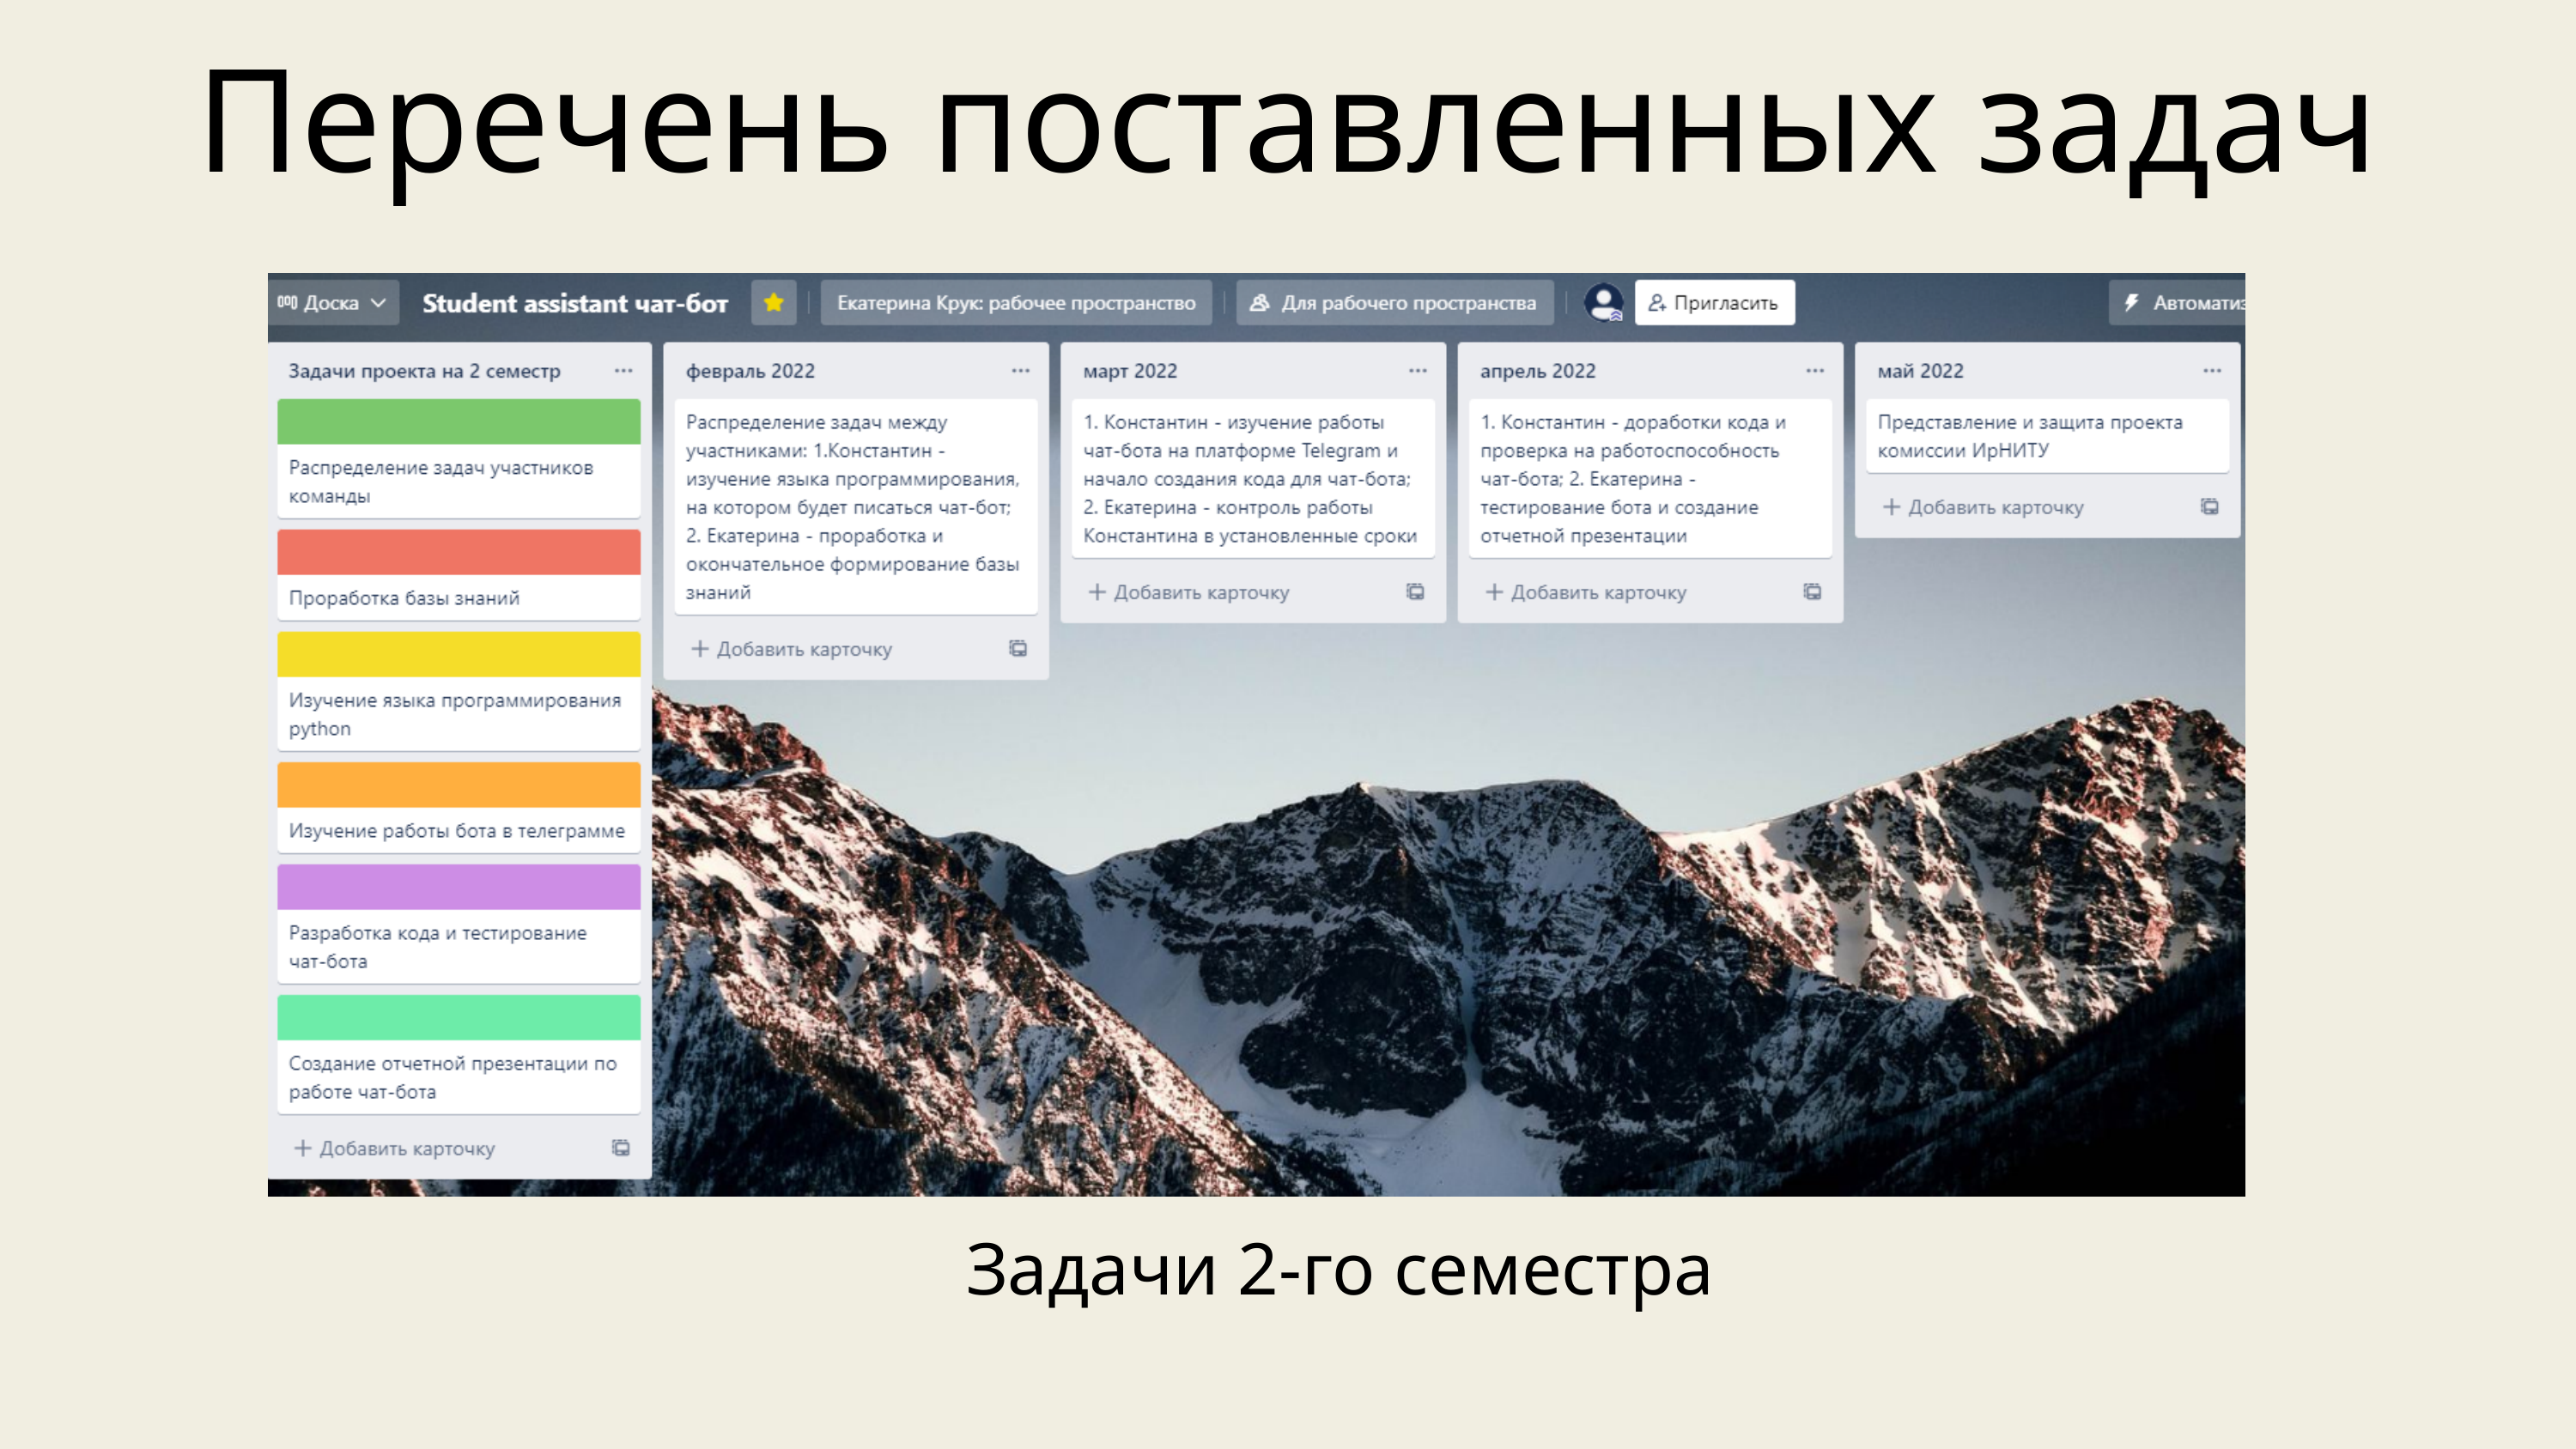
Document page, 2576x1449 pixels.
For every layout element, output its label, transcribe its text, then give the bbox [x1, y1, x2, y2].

text_box Задачи 2-го семестра [966, 1239, 1722, 1310]
text_box Перечень поставленных задач [95, 23, 2481, 201]
picture [268, 273, 2245, 1197]
